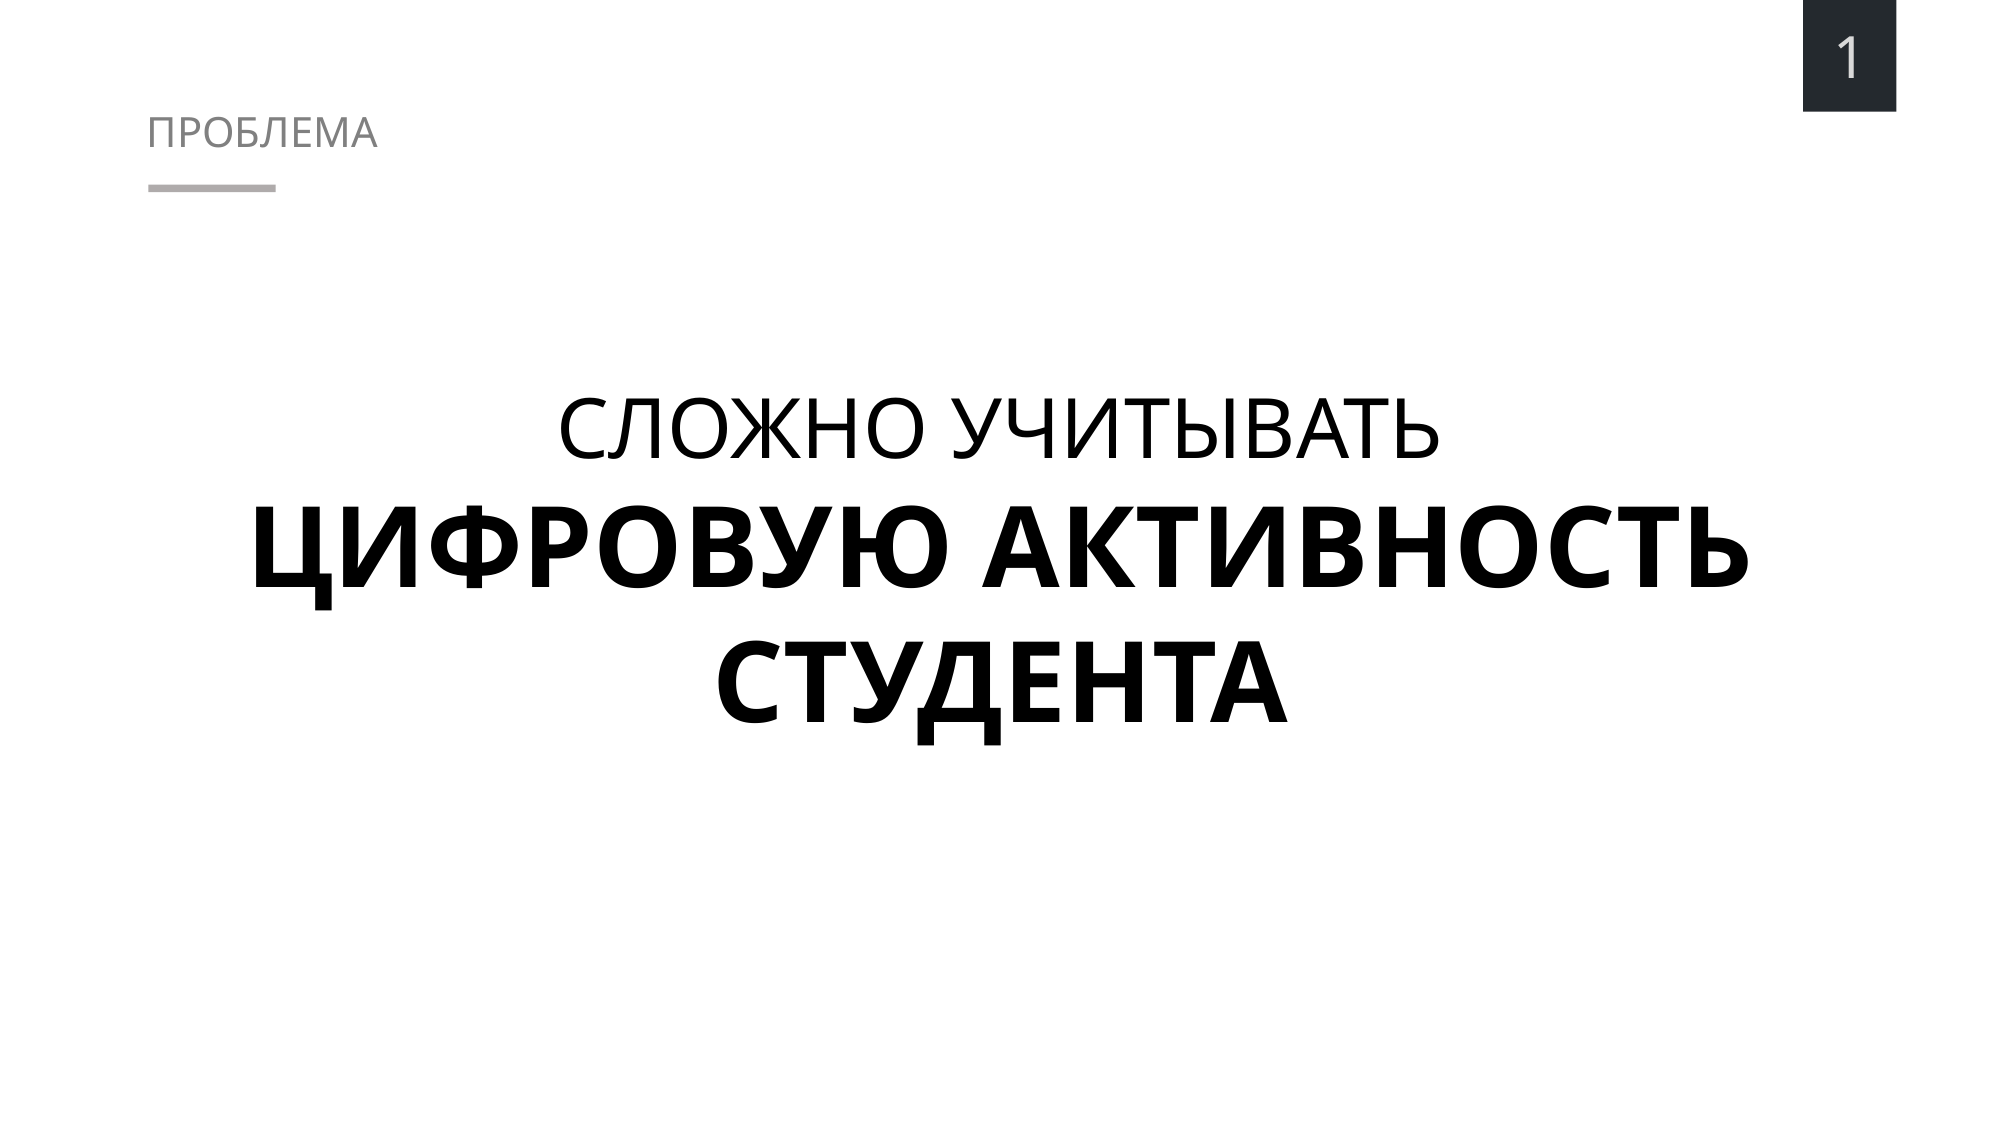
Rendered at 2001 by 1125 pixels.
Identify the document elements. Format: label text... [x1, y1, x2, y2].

text_box Проблема [131, 98, 405, 164]
text_box [1802, 0, 1898, 12]
text_box [1802, 98, 1898, 113]
text_box 1 [1749, 12, 1951, 98]
text_box [147, 184, 277, 193]
text_box Сложно учитывать Цифровую активность Студента [206, 368, 1794, 753]
